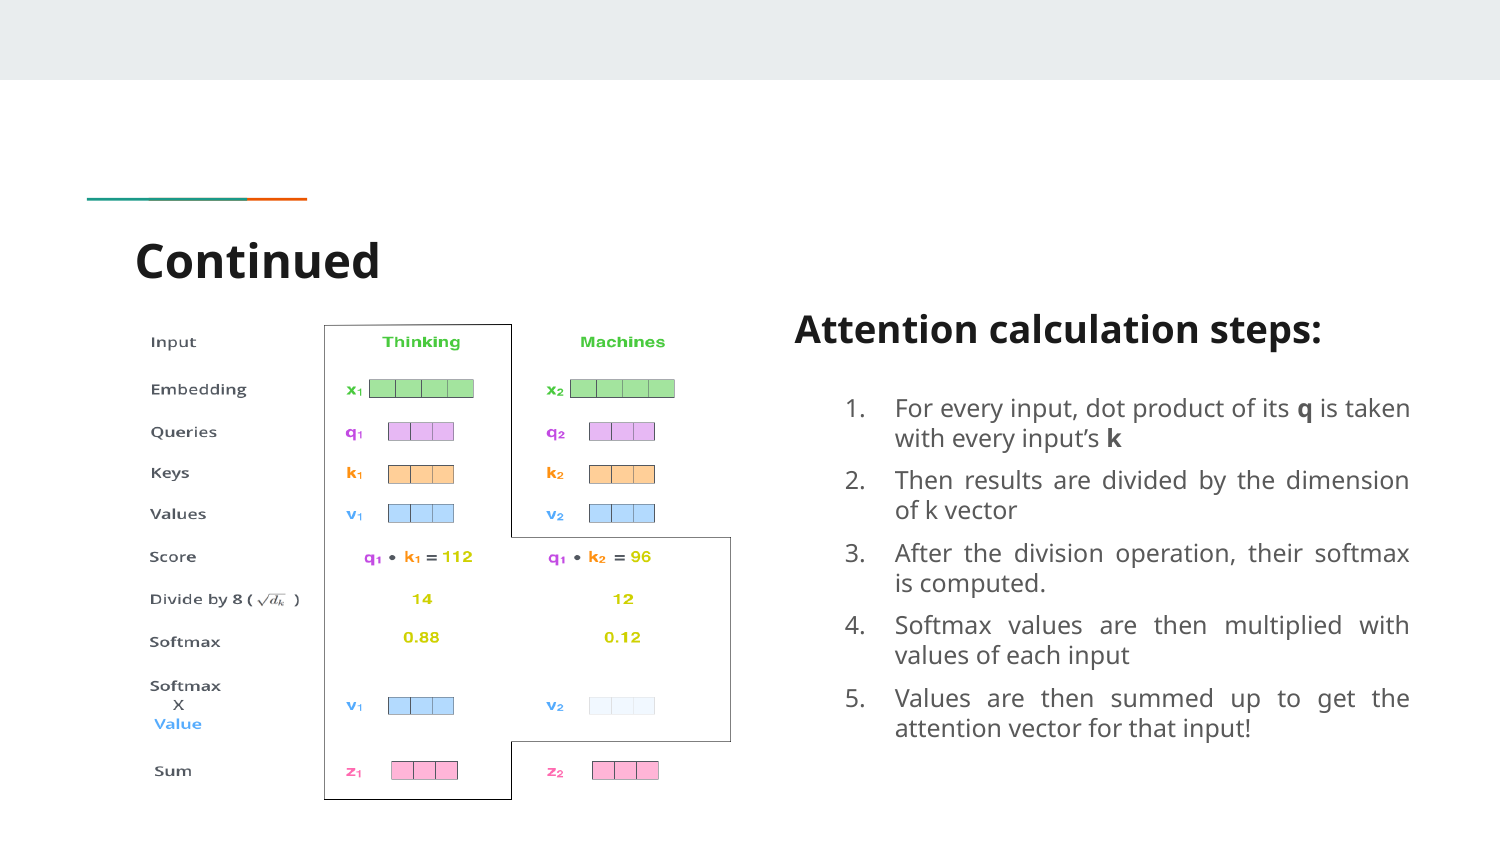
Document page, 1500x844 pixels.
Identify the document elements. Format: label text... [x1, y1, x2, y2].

title Continued [119, 216, 1381, 305]
text_box For every input, dot product of its q is taken with every input’s k Then results are divided by the dimension of k vector After the division operation, their softmax is computed. Softmax values are then multiplied with values of each input Values are then summed up to get the attention vector for that input! [781, 377, 1426, 758]
picture [119, 318, 777, 809]
title Attention calculation steps: [779, 289, 1424, 378]
